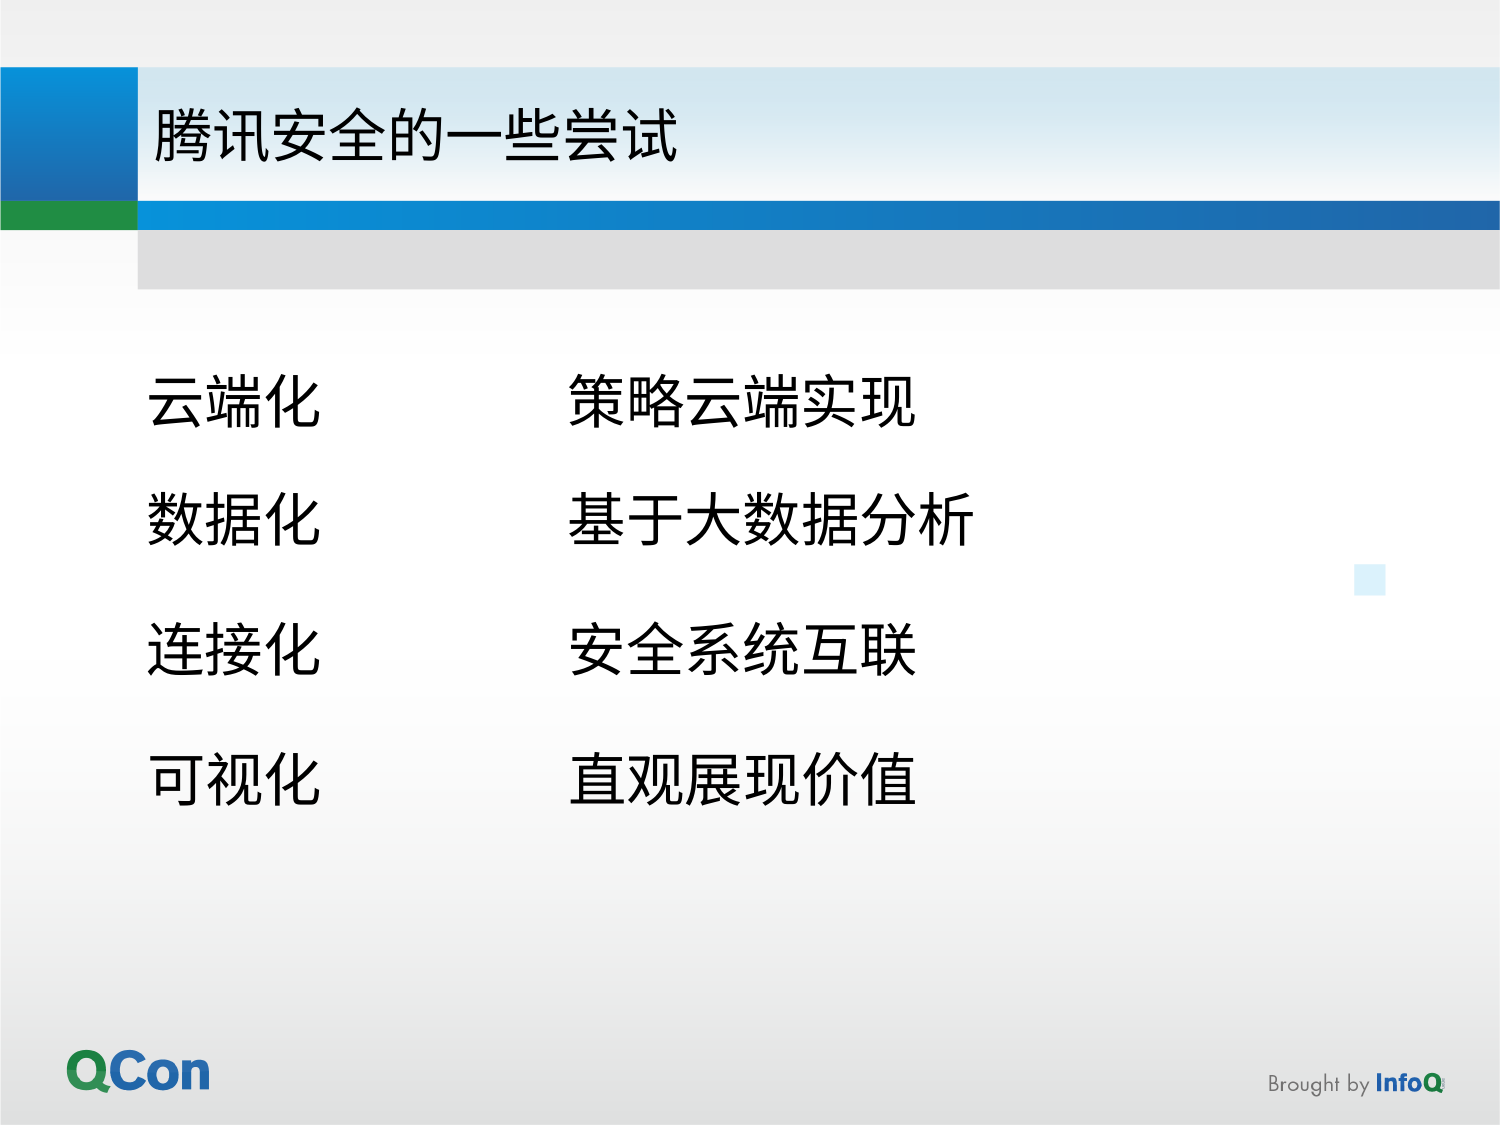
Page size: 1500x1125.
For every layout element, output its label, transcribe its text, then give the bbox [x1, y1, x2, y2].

text_box 腾讯安全的一些尝试 [154, 99, 1017, 206]
text_box 连接化 安全系统互联 [146, 613, 1145, 720]
picture [0, 0, 1500, 1125]
text_box 云端化 策略云端实现 [146, 365, 1266, 472]
text_box 数据化 基于大数据分析 [146, 483, 1238, 590]
text_box 可视化 直观展现价值 [147, 743, 1146, 850]
